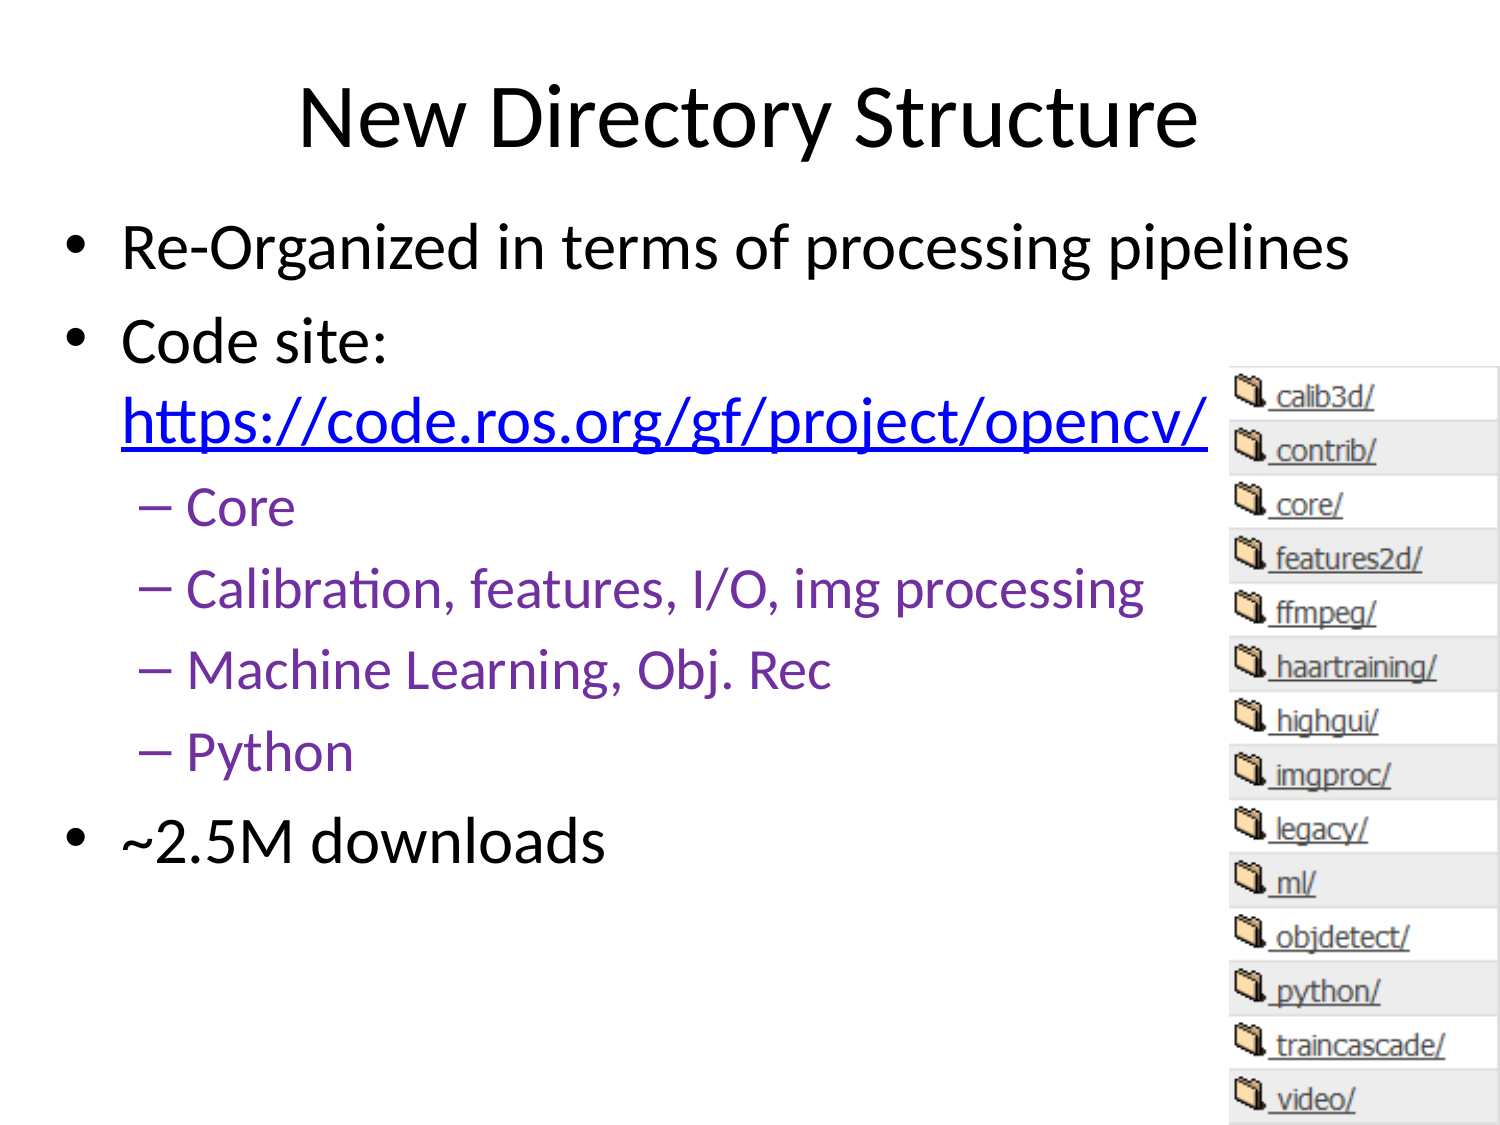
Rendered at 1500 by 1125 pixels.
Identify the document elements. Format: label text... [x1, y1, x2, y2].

title New Directory Structure [74, 17, 1426, 206]
list Re-Organized in terms of processing pipelines Code site: https://code.ros.org/gf/project/opencv/ Core Calibration, features, I/O, img processing Machine Learning, Obj. Rec Python ~2.5M downloads [49, 195, 1400, 939]
picture [1229, 366, 1500, 1125]
